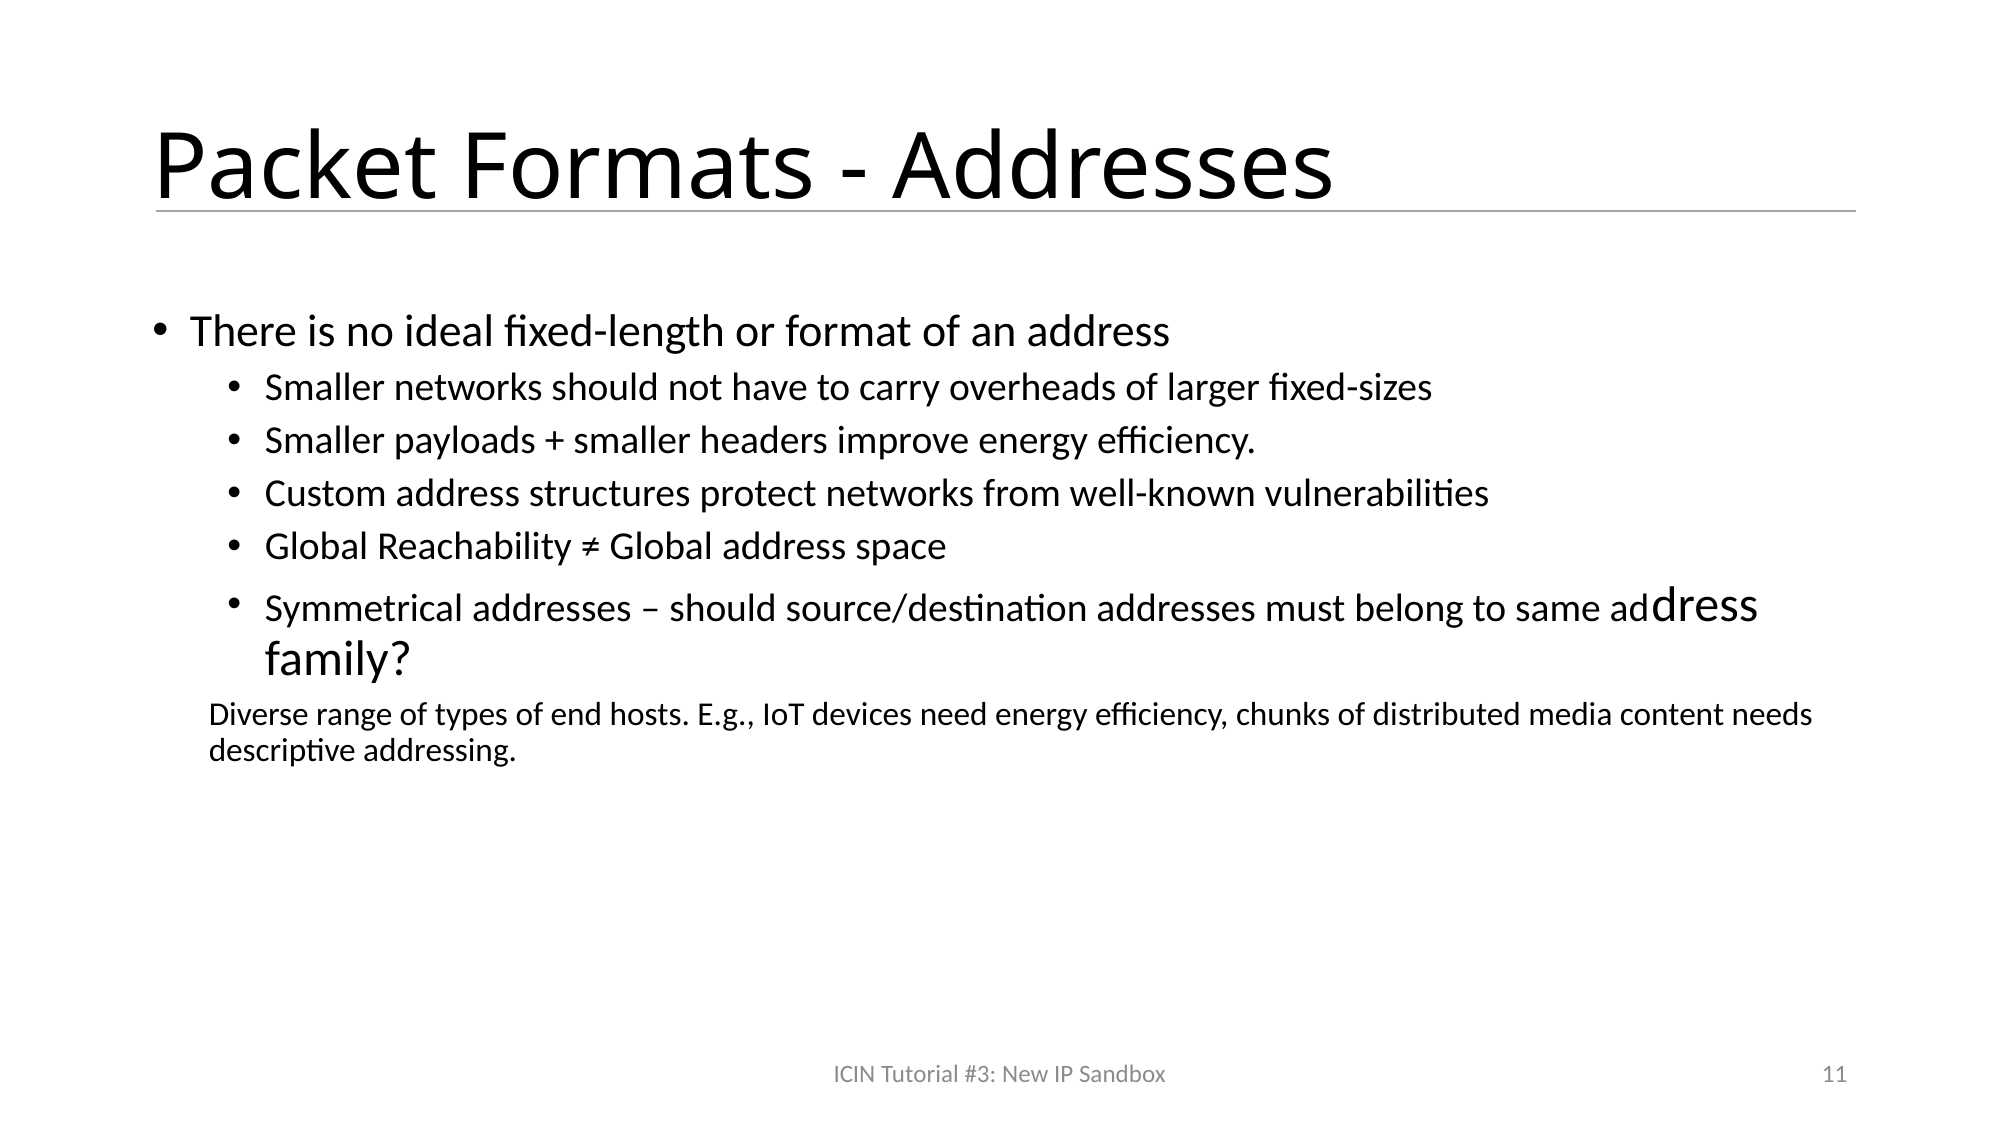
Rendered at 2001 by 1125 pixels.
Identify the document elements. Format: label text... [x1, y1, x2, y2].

footer ICIN Tutorial #3: New IP Sandbox [662, 1042, 1338, 1103]
list There is no ideal fixed-length or format of an address Smaller networks should not have to carry overheads of larger fixed-sizes Smaller payloads + smaller headers improve energy efficiency. Custom address structures protect networks from well-known vulnerabilities Global Reachability ≠ Global address space Symmetrical addresses – should source/destination addresses must belong to same address family? Diverse range of types of end hosts. E.g., IoT devices need energy efficiency, chunks of distributed media content needs descriptive addressing. [137, 299, 1863, 1014]
title Packet Formats - Addresses [137, 59, 1863, 278]
slide_number 11 [1412, 1042, 1863, 1103]
